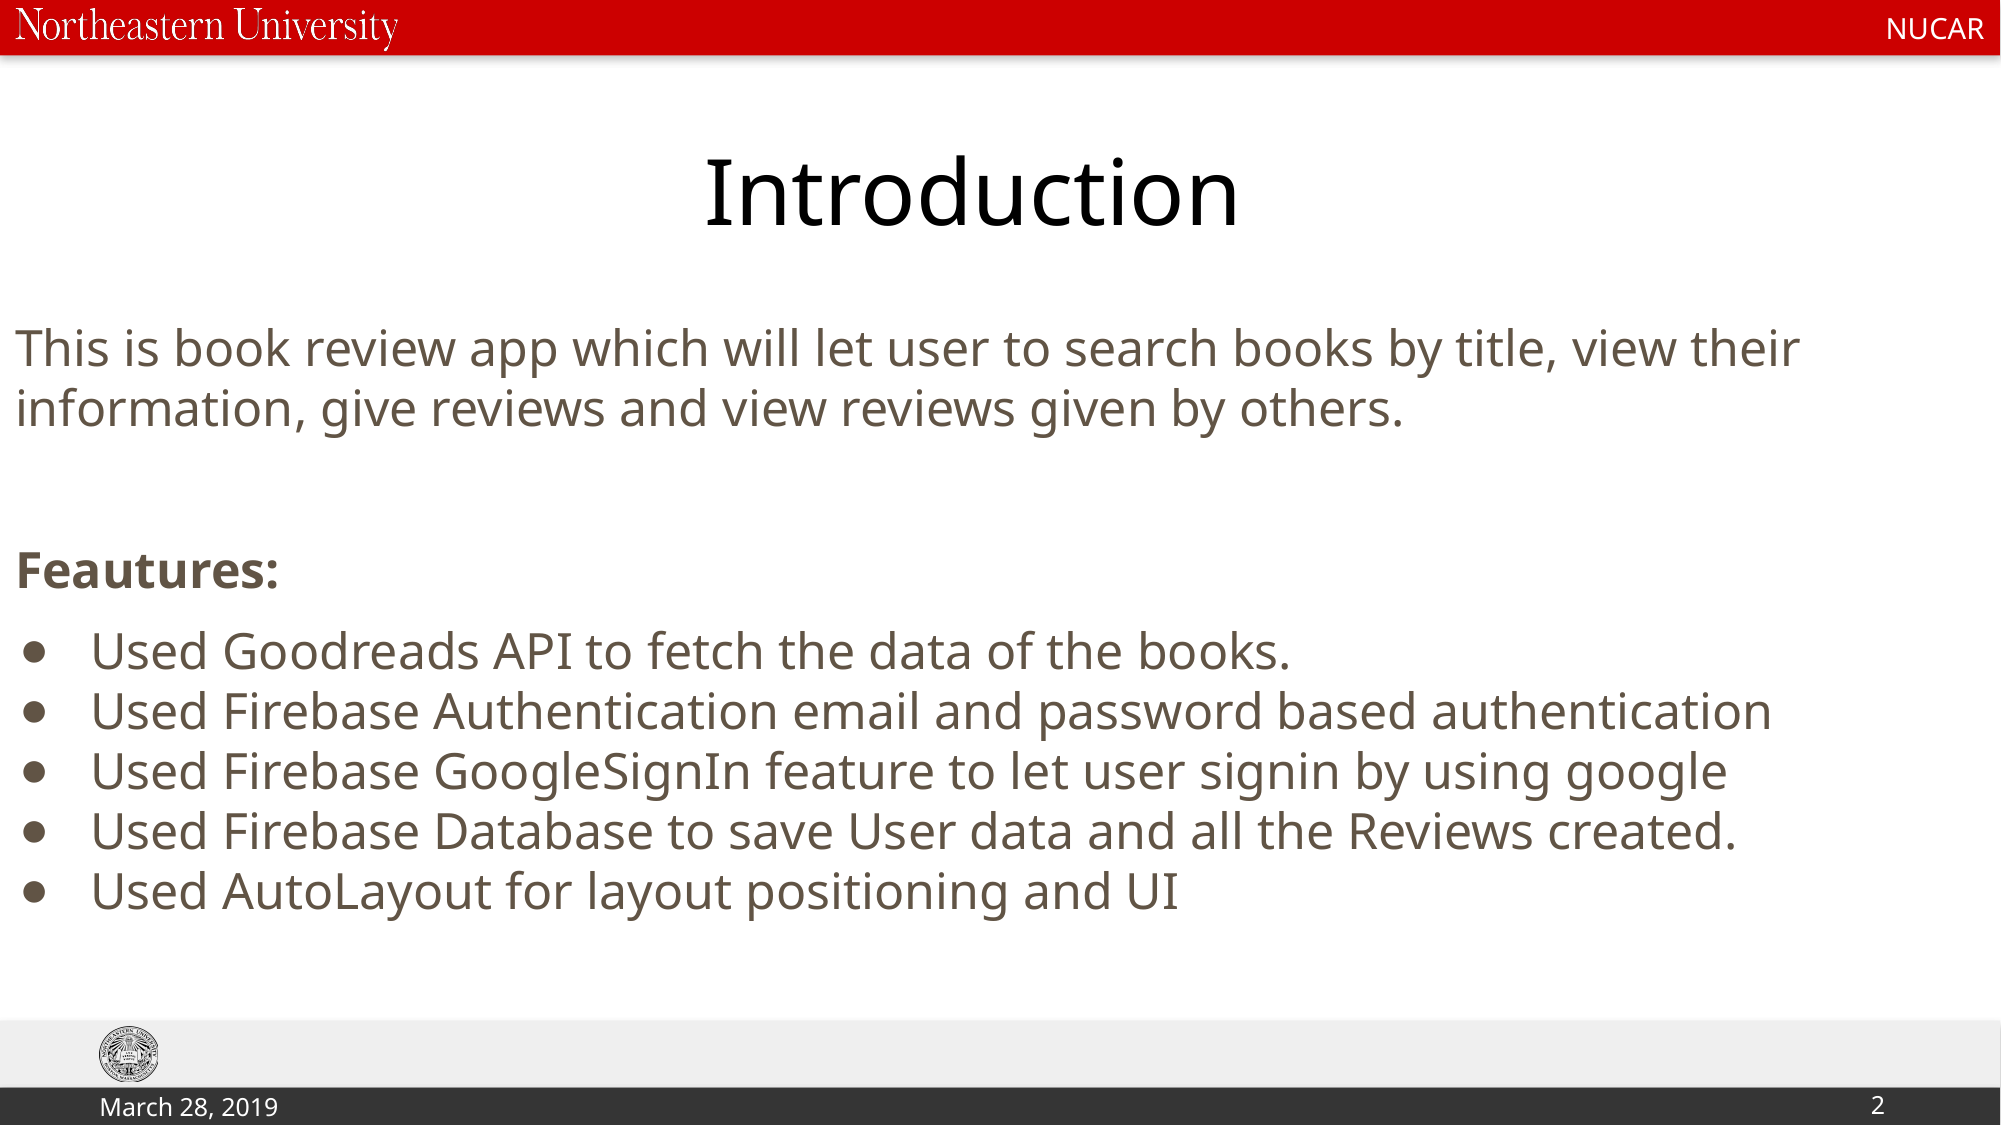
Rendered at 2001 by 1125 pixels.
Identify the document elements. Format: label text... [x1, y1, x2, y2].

subtitle This is book review app which will let user to search books by title, view their information, give reviews and view reviews given by others. Feautures: Used Goodreads API to fetch the data of the books. Used Firebase Authentication email and password based authentication Used Firebase GoogleSignIn feature to let user signin by using google Used Firebase Database to save User data and all the Reviews created. Used AutoLayout for layout positioning and UI [0, 309, 1977, 1015]
picture [99, 1026, 158, 1082]
title Introduction [123, 68, 1824, 309]
picture [15, 8, 398, 53]
slide_number 2 [1661, 1087, 1900, 1125]
